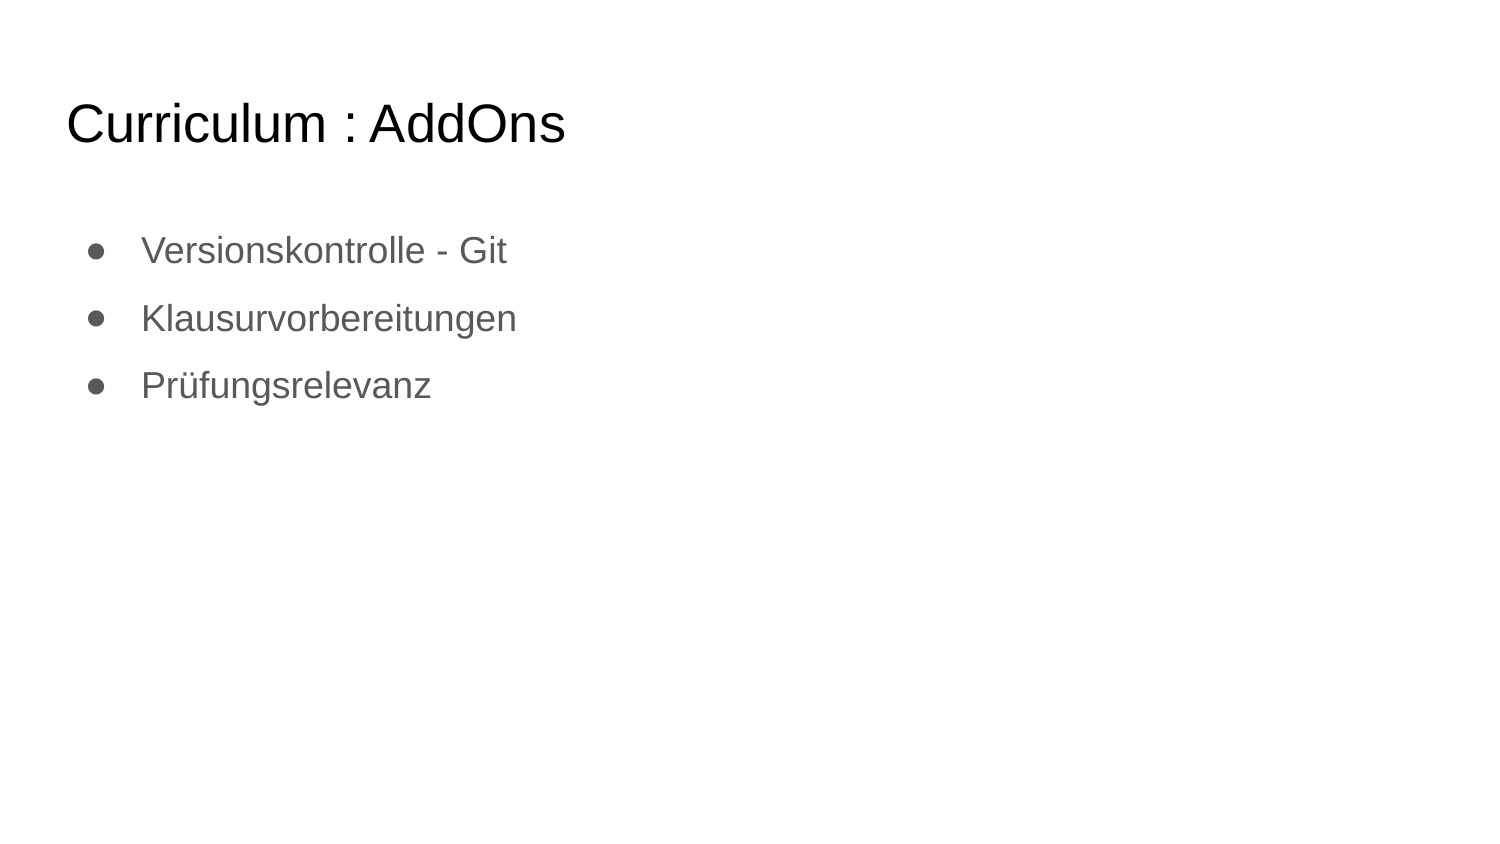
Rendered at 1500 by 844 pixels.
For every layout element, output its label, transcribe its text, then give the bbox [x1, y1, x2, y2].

list Versionskontrolle - Git Klausurvorbereitungen Prüfungsrelevanz [51, 189, 1449, 750]
title Curriculum : AddOns [51, 72, 1449, 167]
